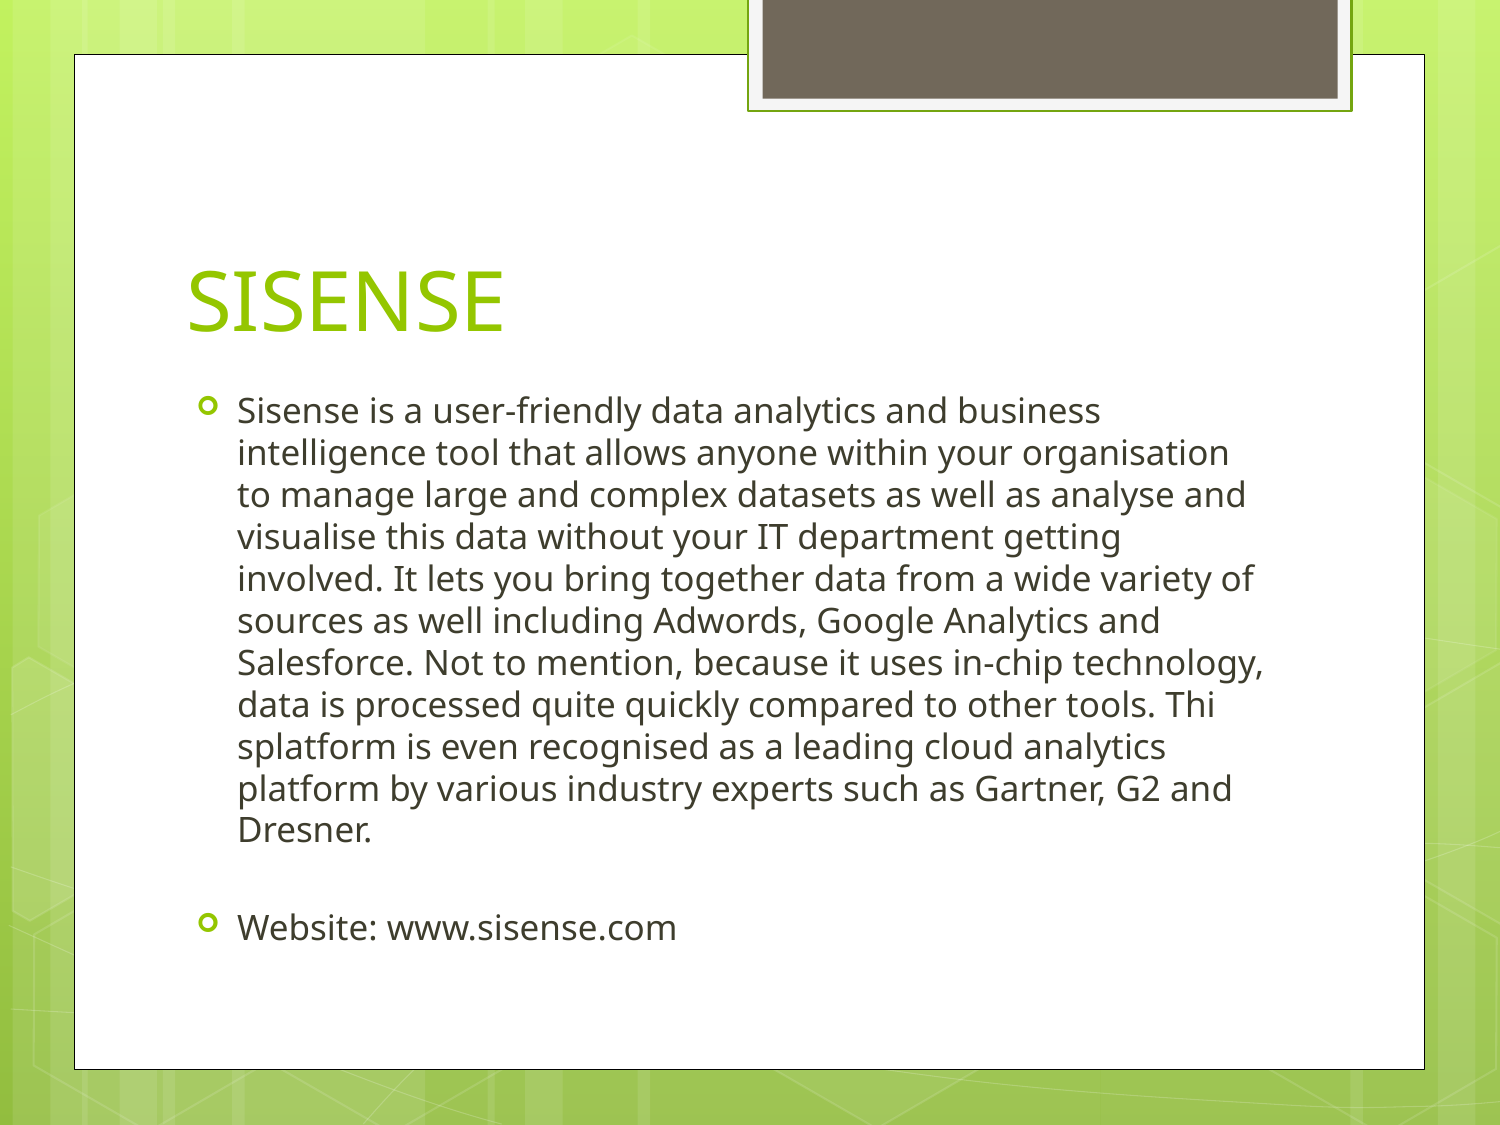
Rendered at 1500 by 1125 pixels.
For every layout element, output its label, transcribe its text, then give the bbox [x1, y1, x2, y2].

title SISENSE [171, 168, 1324, 357]
list Sisense is a user-friendly data analytics and business intelligence tool that allows anyone within your organisation to manage large and complex datasets as well as analyse and visualise this data without your IT department getting involved. It lets you bring together data from a wide variety of sources as well including Adwords, Google Analytics and Salesforce. Not to mention, because it uses in-chip technology, data is processed quite quickly compared to other tools. Thi splatform is even recognised as a leading cloud analytics platform by various industry experts such as Gartner, G2 and Dresner. Website: www.sisense.com [171, 381, 1283, 957]
